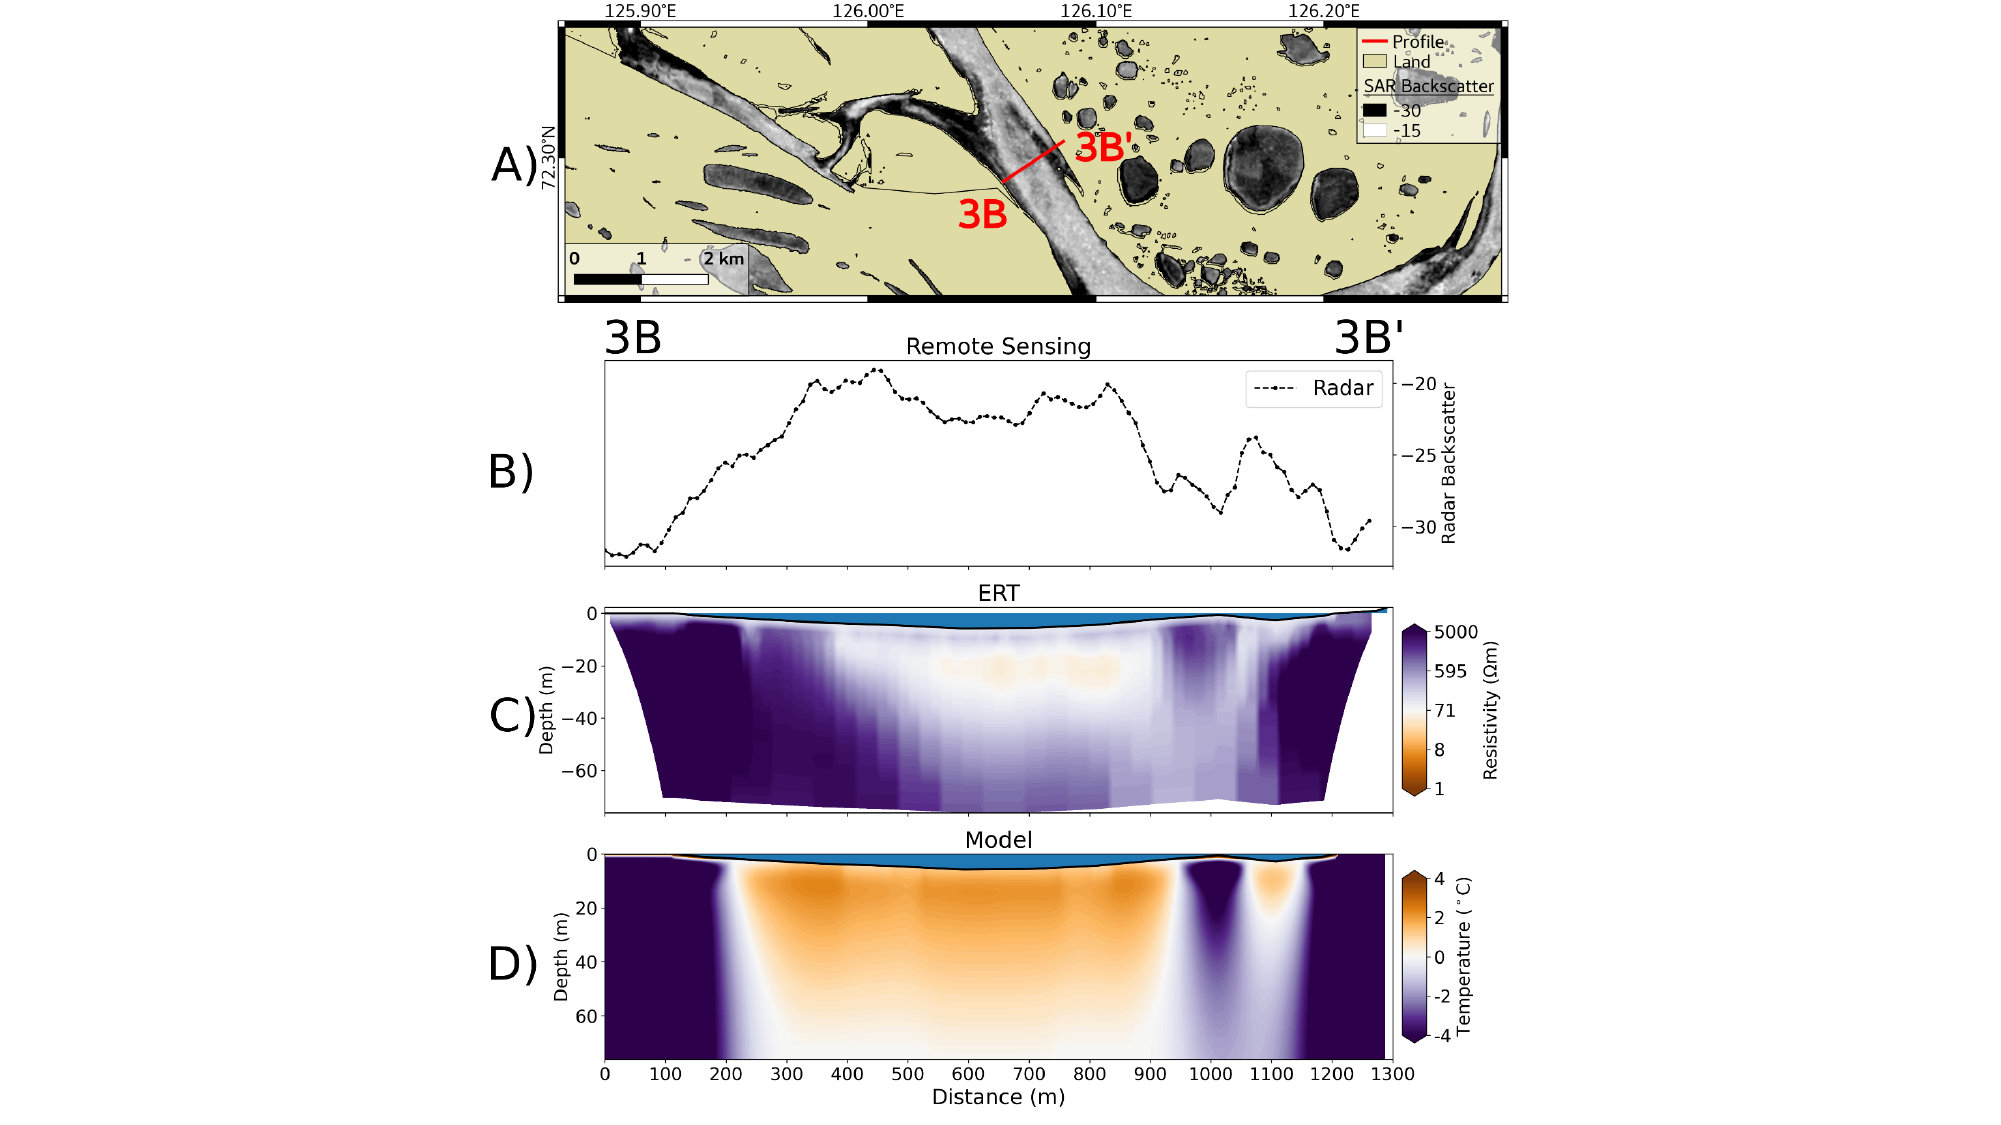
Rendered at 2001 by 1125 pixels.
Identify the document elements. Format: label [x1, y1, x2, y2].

picture [491, 0, 1509, 1125]
